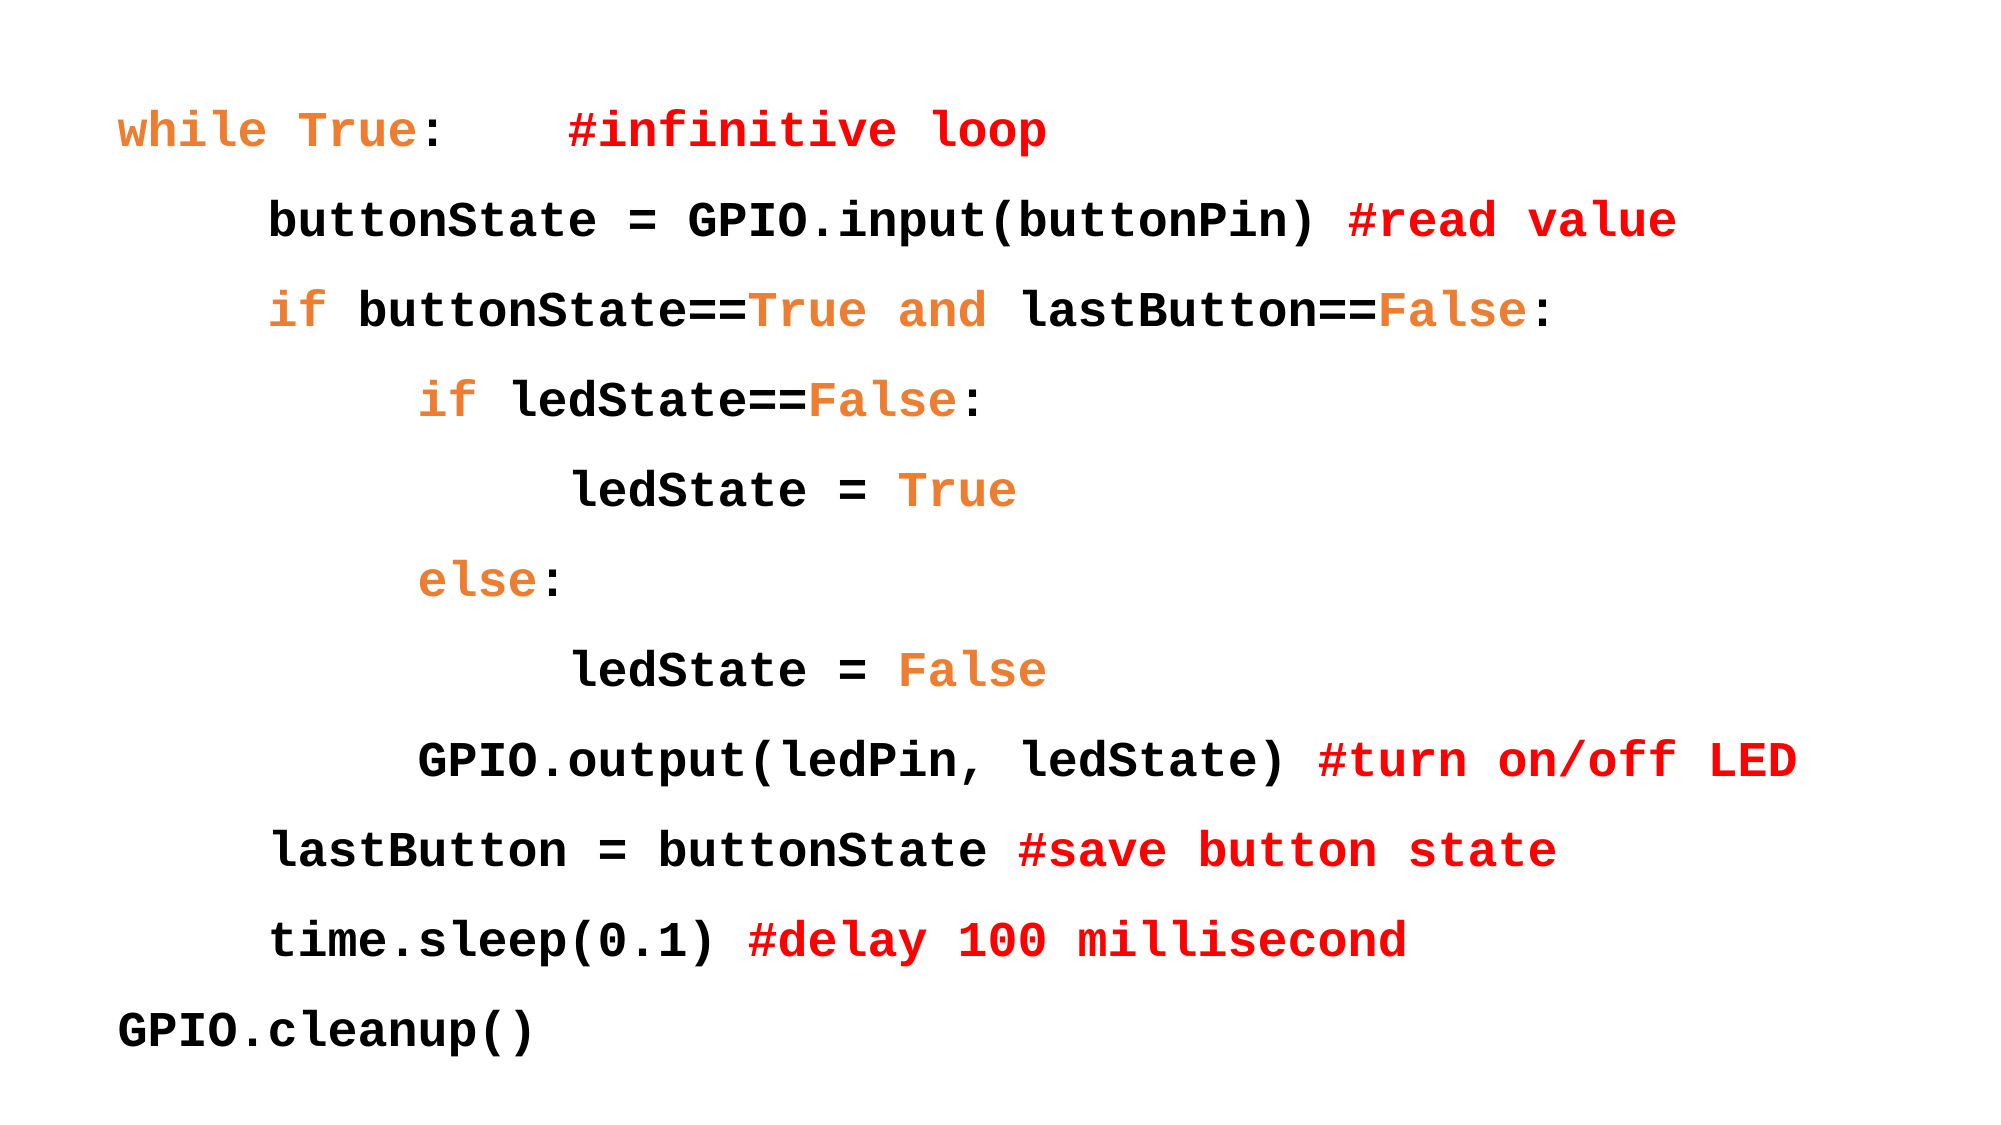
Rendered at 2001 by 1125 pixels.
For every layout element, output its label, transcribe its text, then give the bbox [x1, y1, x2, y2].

text_box while True: #infinitive loop buttonState = GPIO.input(buttonPin) #read value if buttonState==True and lastButton==False: if ledState==False: ledState = True else: ledState = False GPIO.output(ledPin, ledState) #turn on/off LED lastButton = buttonState #save button state time.sleep(0.1) #delay 100 millisecond GPIO.cleanup() [102, 58, 1898, 1064]
